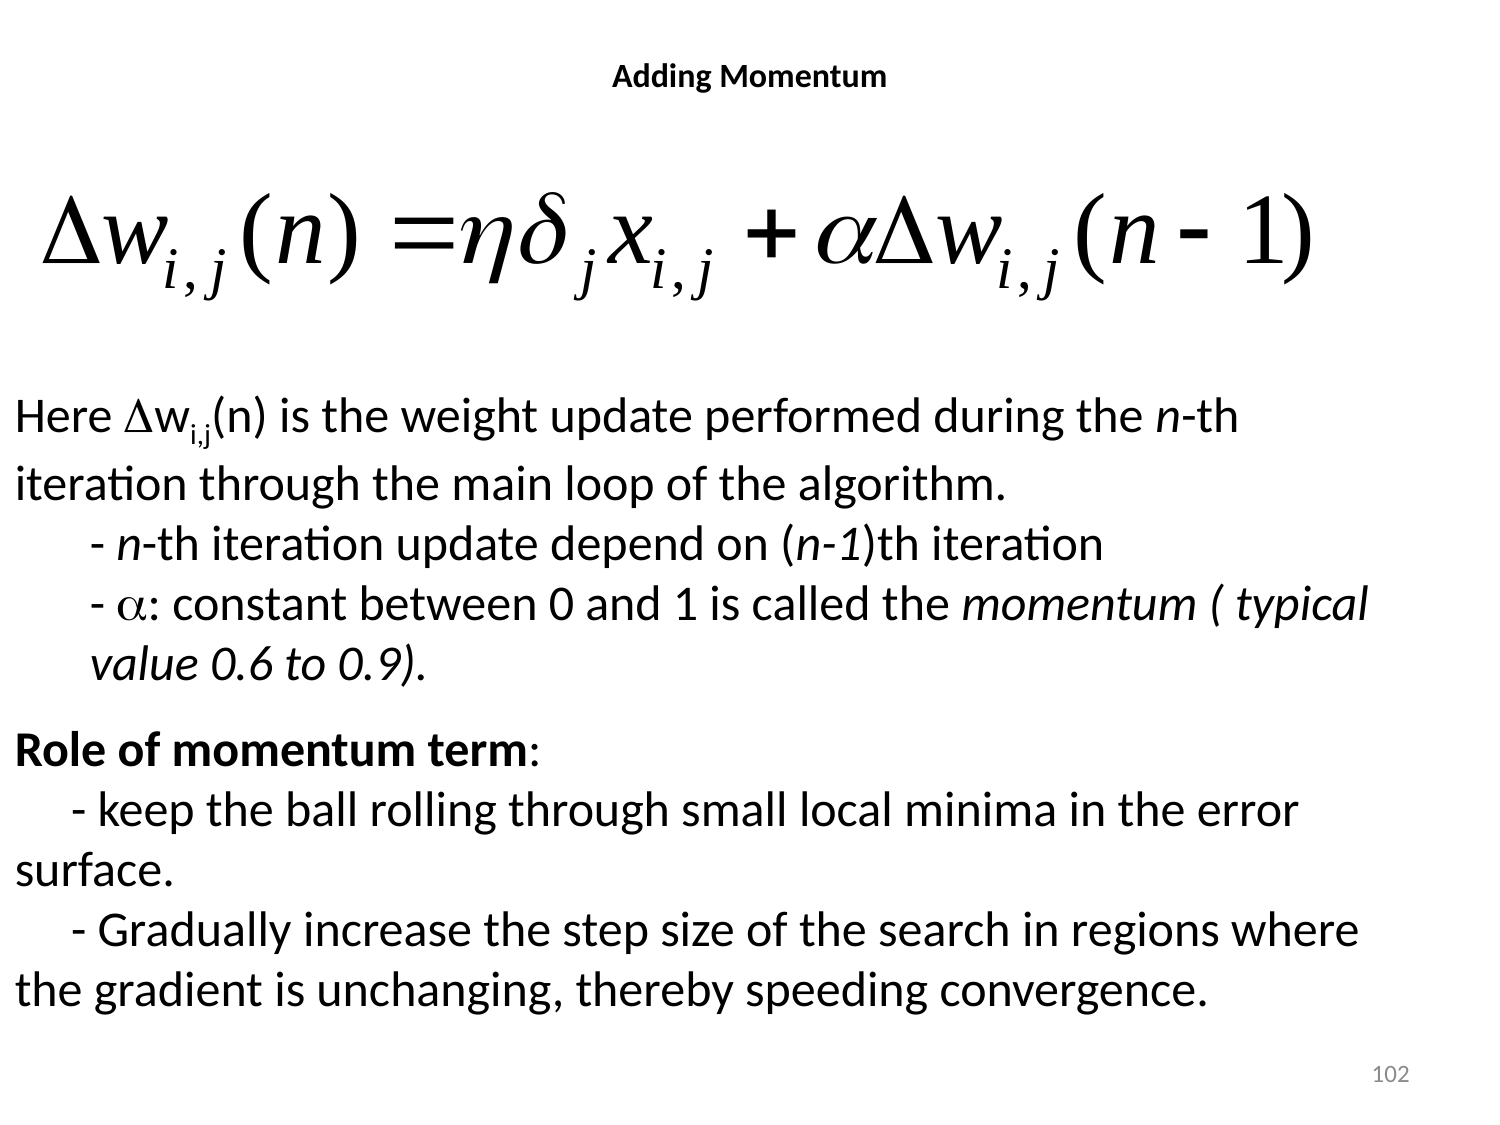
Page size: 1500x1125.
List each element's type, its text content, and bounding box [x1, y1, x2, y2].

slide_number 102 [1074, 1042, 1425, 1103]
text_box Here wi,j(n) is the weight update performed during the n-th iteration through the main loop of the algorithm. - n-th iteration update depend on (n-1)th iteration - : constant between 0 and 1 is called the momentum ( typical value 0.6 to 0.9). Role of momentum term: - keep the ball rolling through small local minima in the error surface. - Gradually increase the step size of the search in regions where the gradient is unchanging, thereby speeding convergence. [0, 374, 1413, 1025]
title Adding Momentum [75, 45, 1425, 150]
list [24, 162, 1331, 323]
